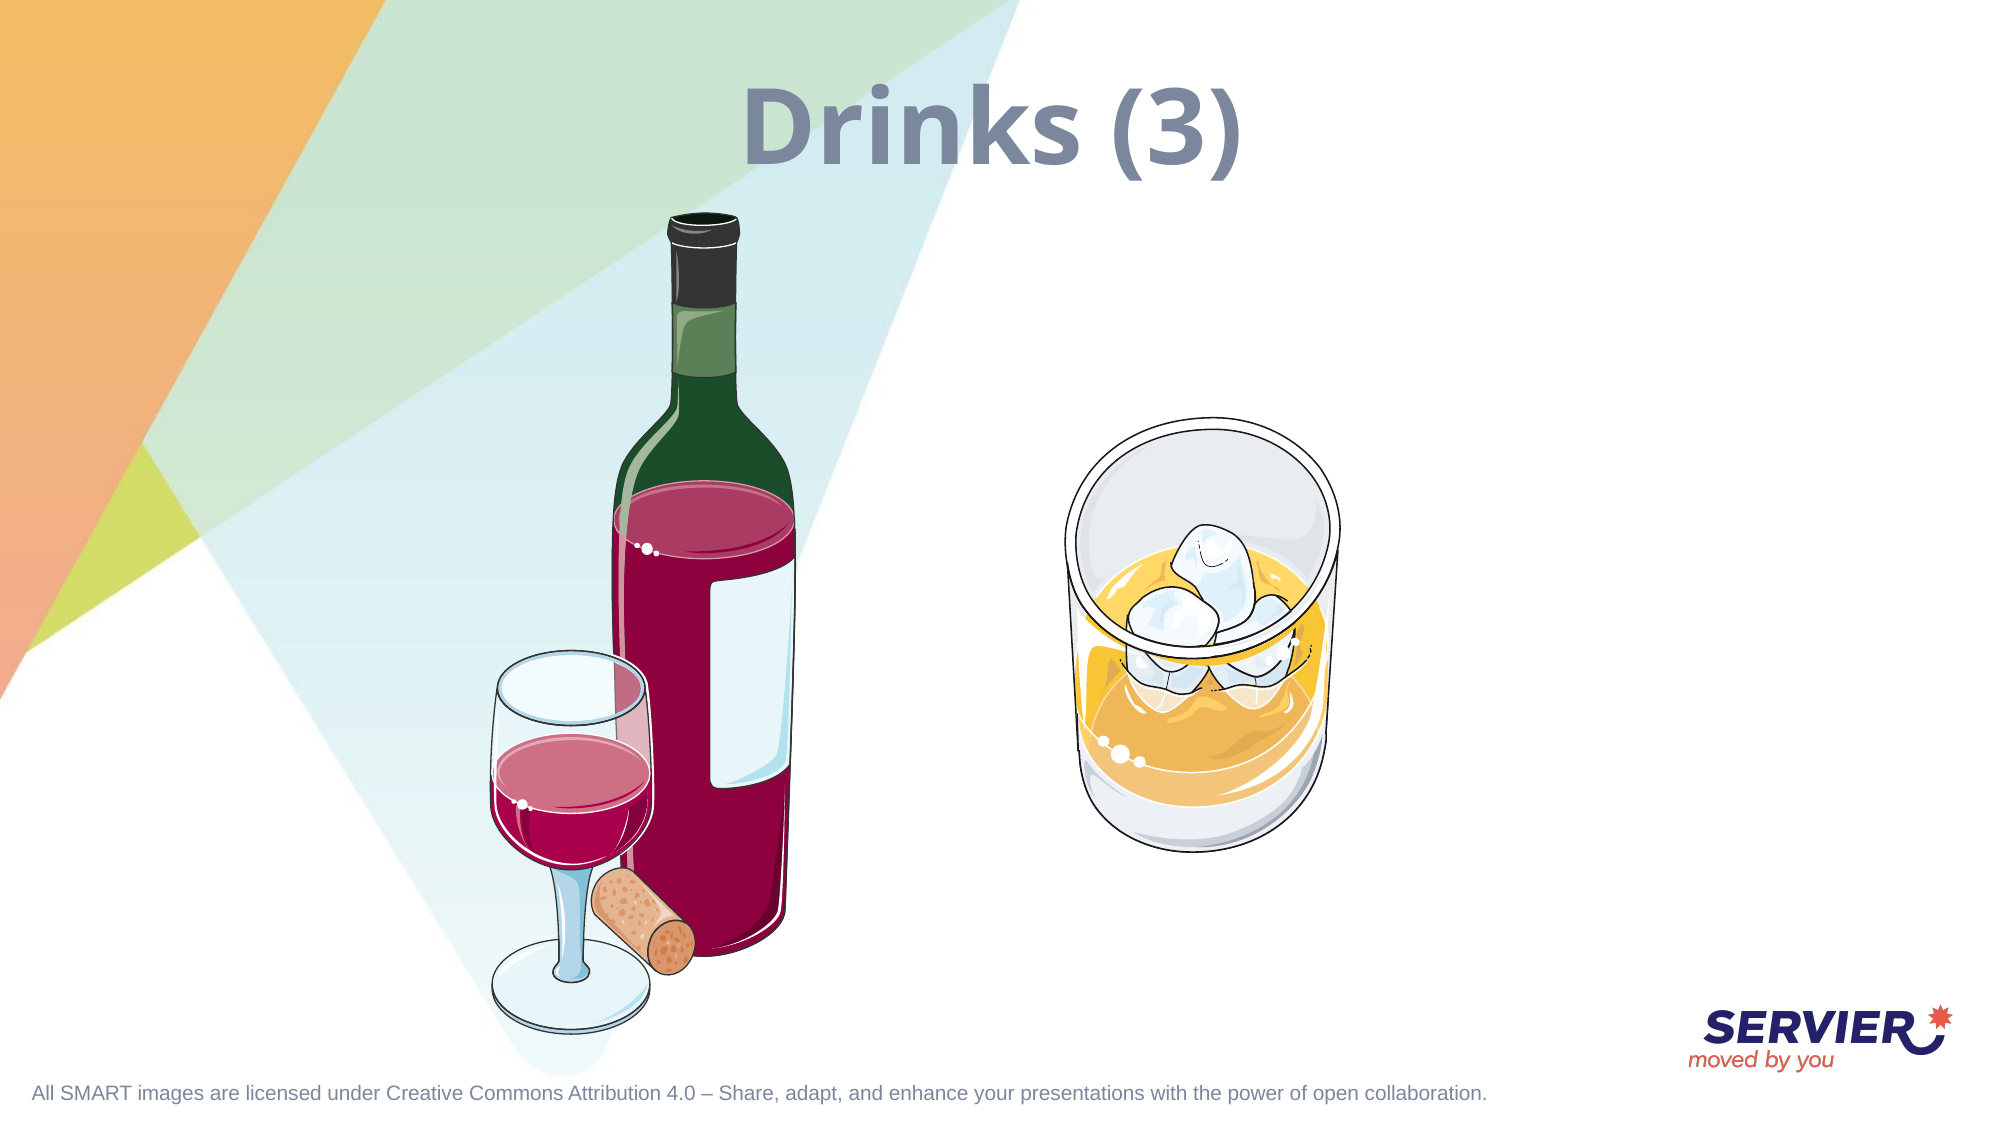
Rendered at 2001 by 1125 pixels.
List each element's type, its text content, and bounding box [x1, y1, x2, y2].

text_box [489, 212, 797, 1035]
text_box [1053, 417, 1345, 853]
title Drinks (3) [55, 12, 1927, 232]
picture [0, 0, 2001, 1125]
